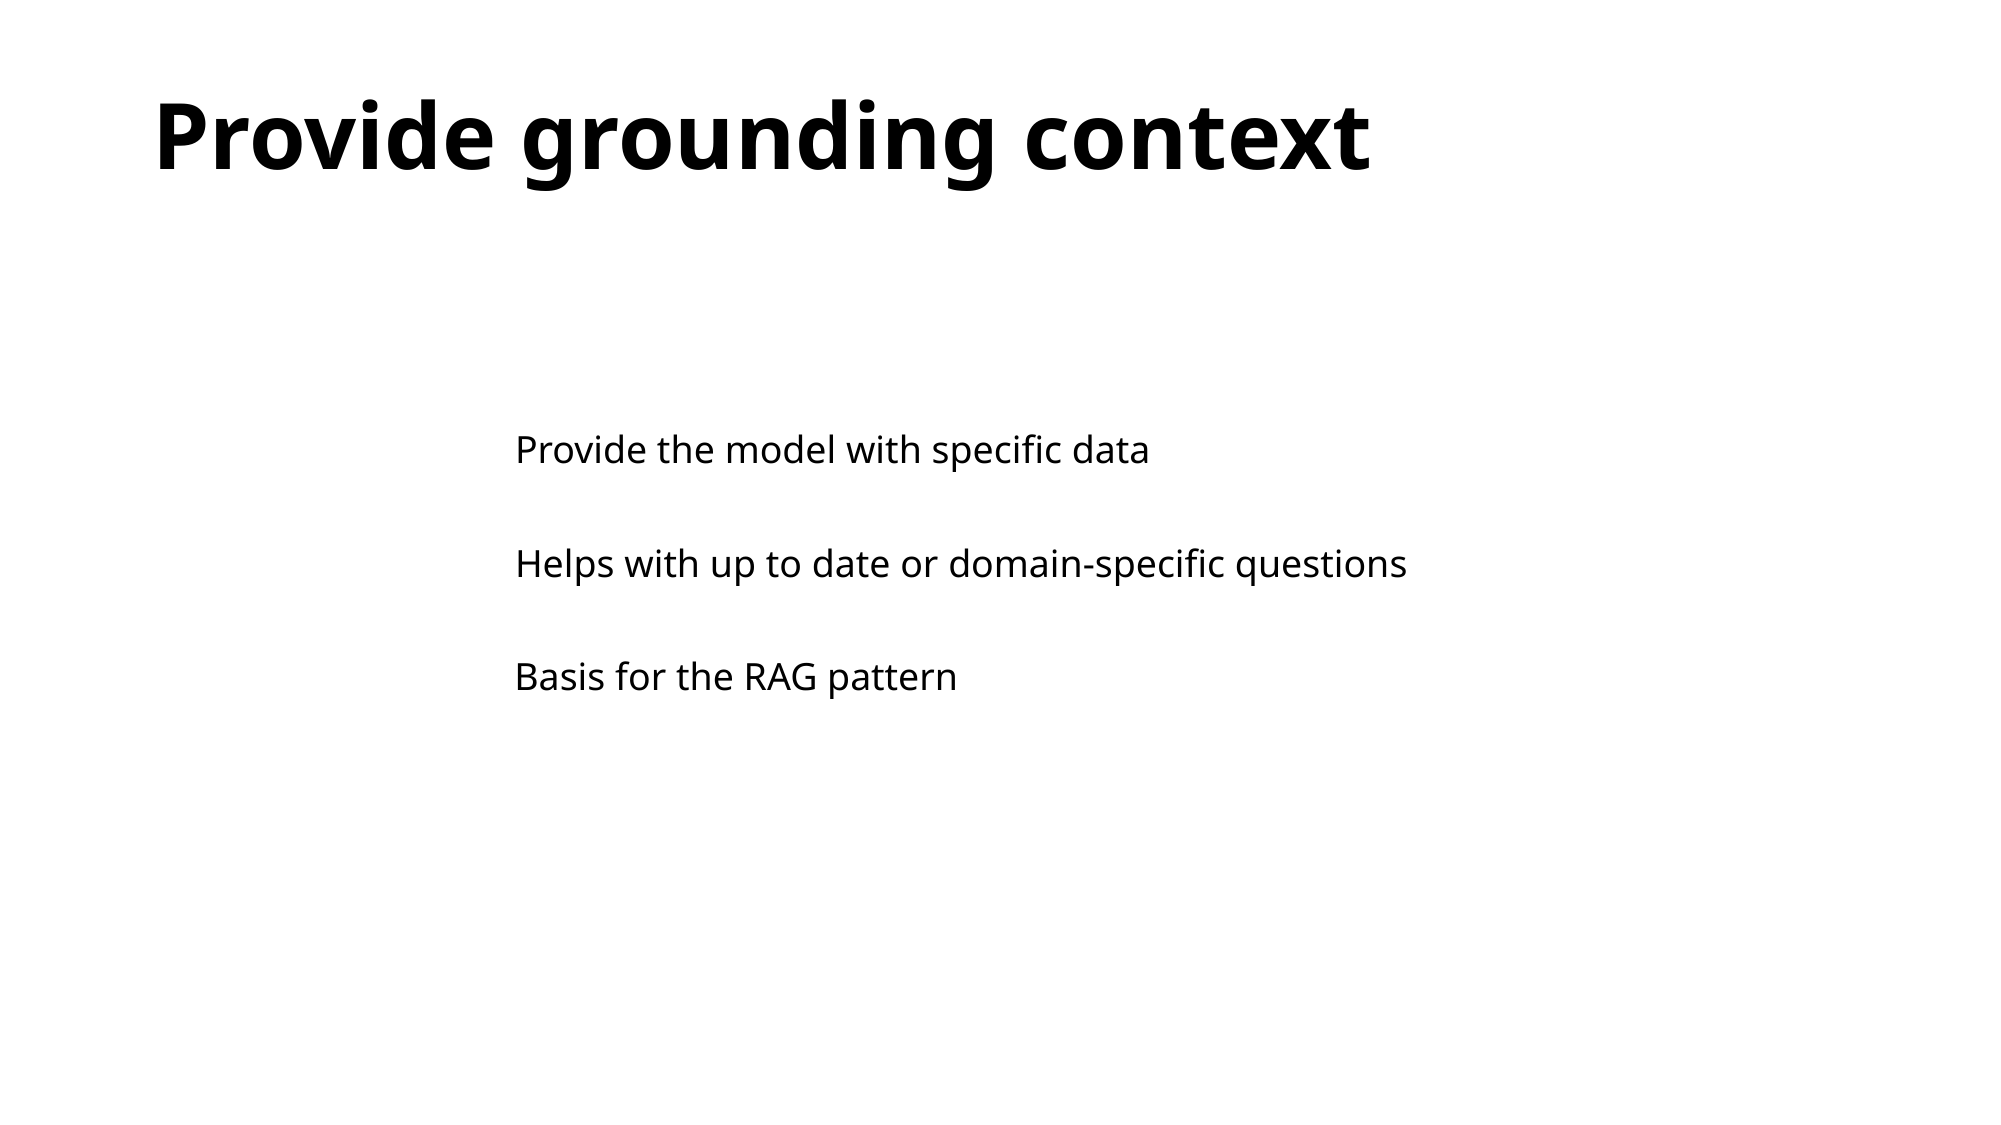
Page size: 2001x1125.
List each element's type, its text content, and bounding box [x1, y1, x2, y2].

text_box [499, 418, 1502, 707]
title Provide grounding context [137, 59, 1863, 220]
